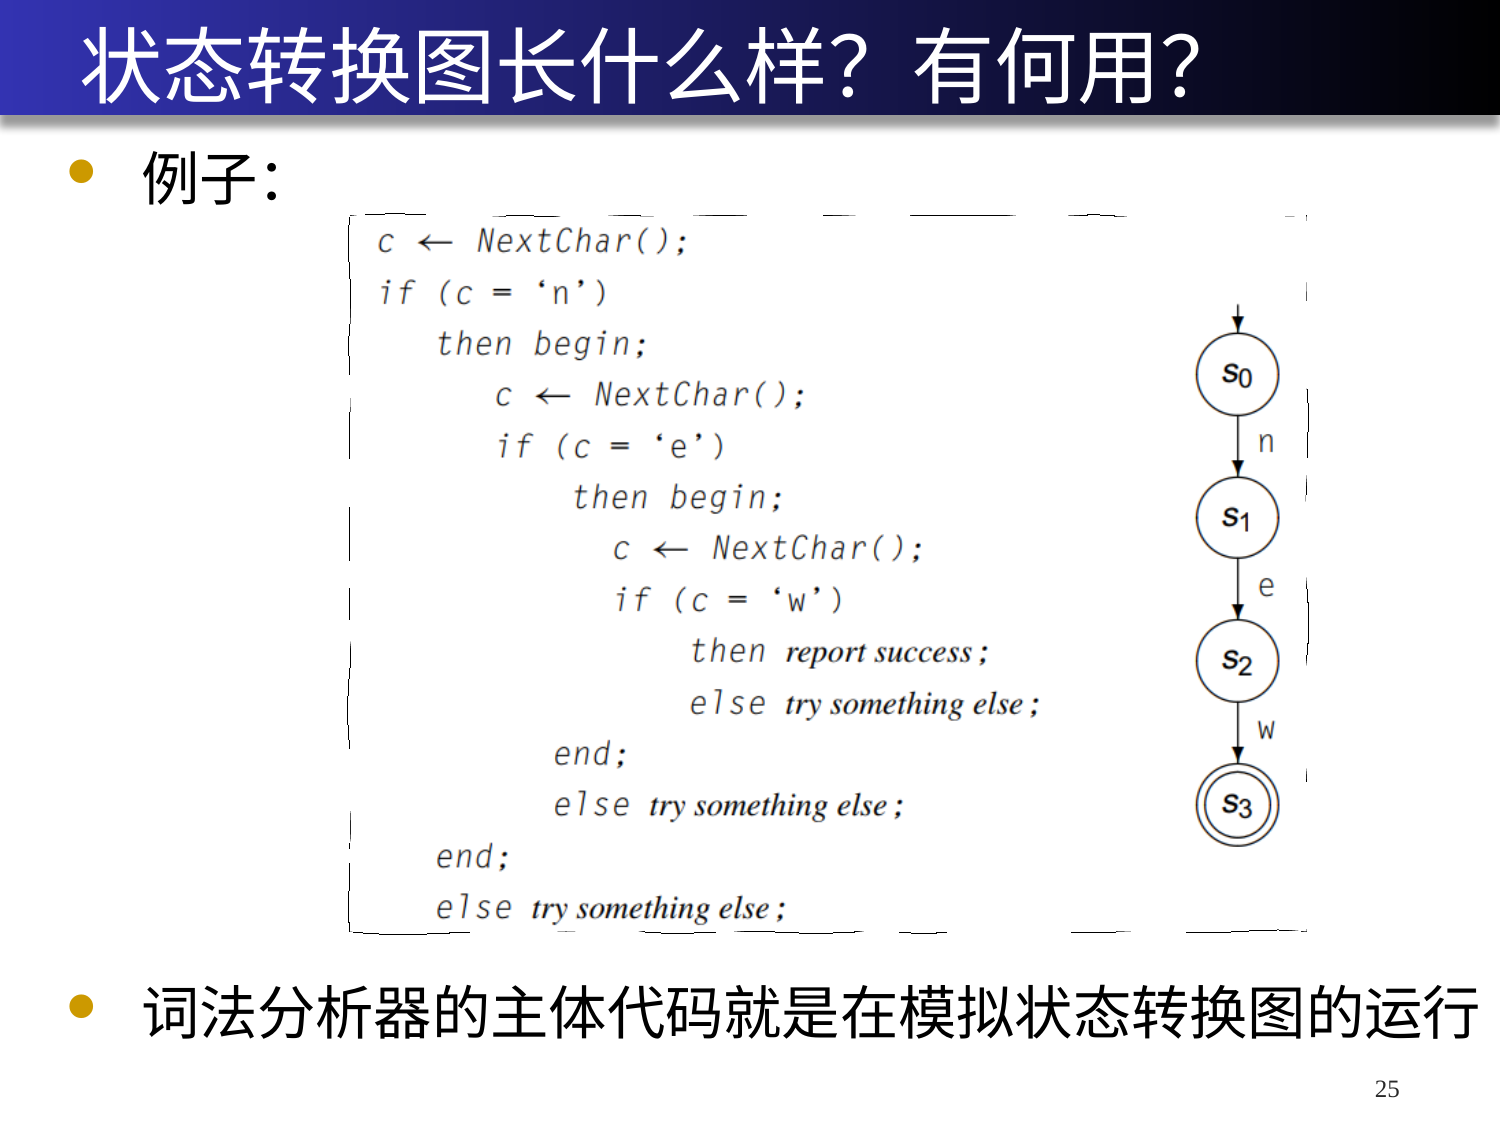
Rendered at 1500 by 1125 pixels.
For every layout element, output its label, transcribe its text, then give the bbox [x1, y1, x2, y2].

text_box 词法分析器的主体代码就是在模拟状态转换图的运行 [49, 963, 1500, 1054]
picture [349, 215, 1307, 932]
title 状态转换图长什么样？有何用？ [77, 12, 1500, 129]
slide_number 25 [1368, 1077, 1482, 1125]
text_box 例子： [49, 129, 1500, 220]
